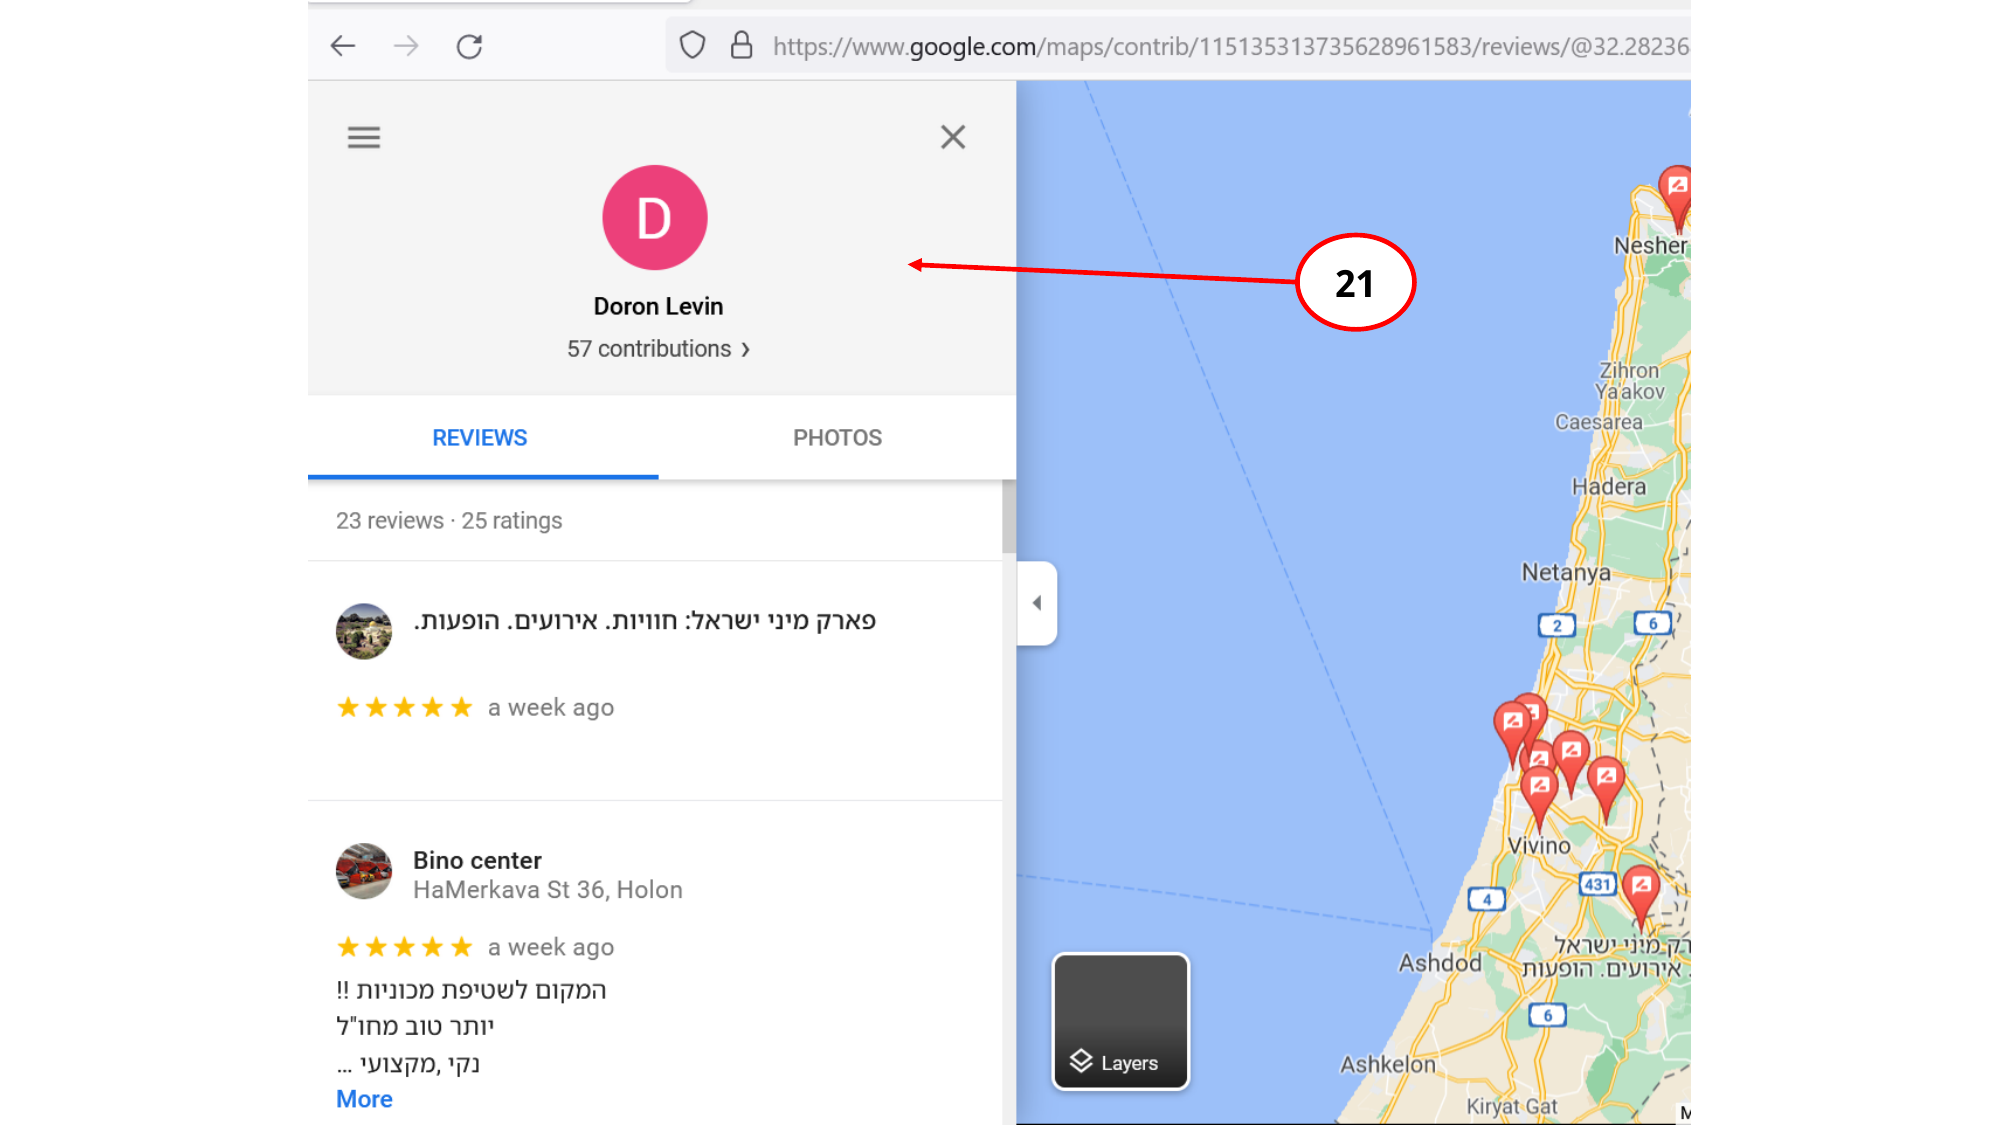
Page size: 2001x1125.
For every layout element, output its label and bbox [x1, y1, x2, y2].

picture [308, 0, 1691, 1125]
text_box [907, 264, 1298, 283]
